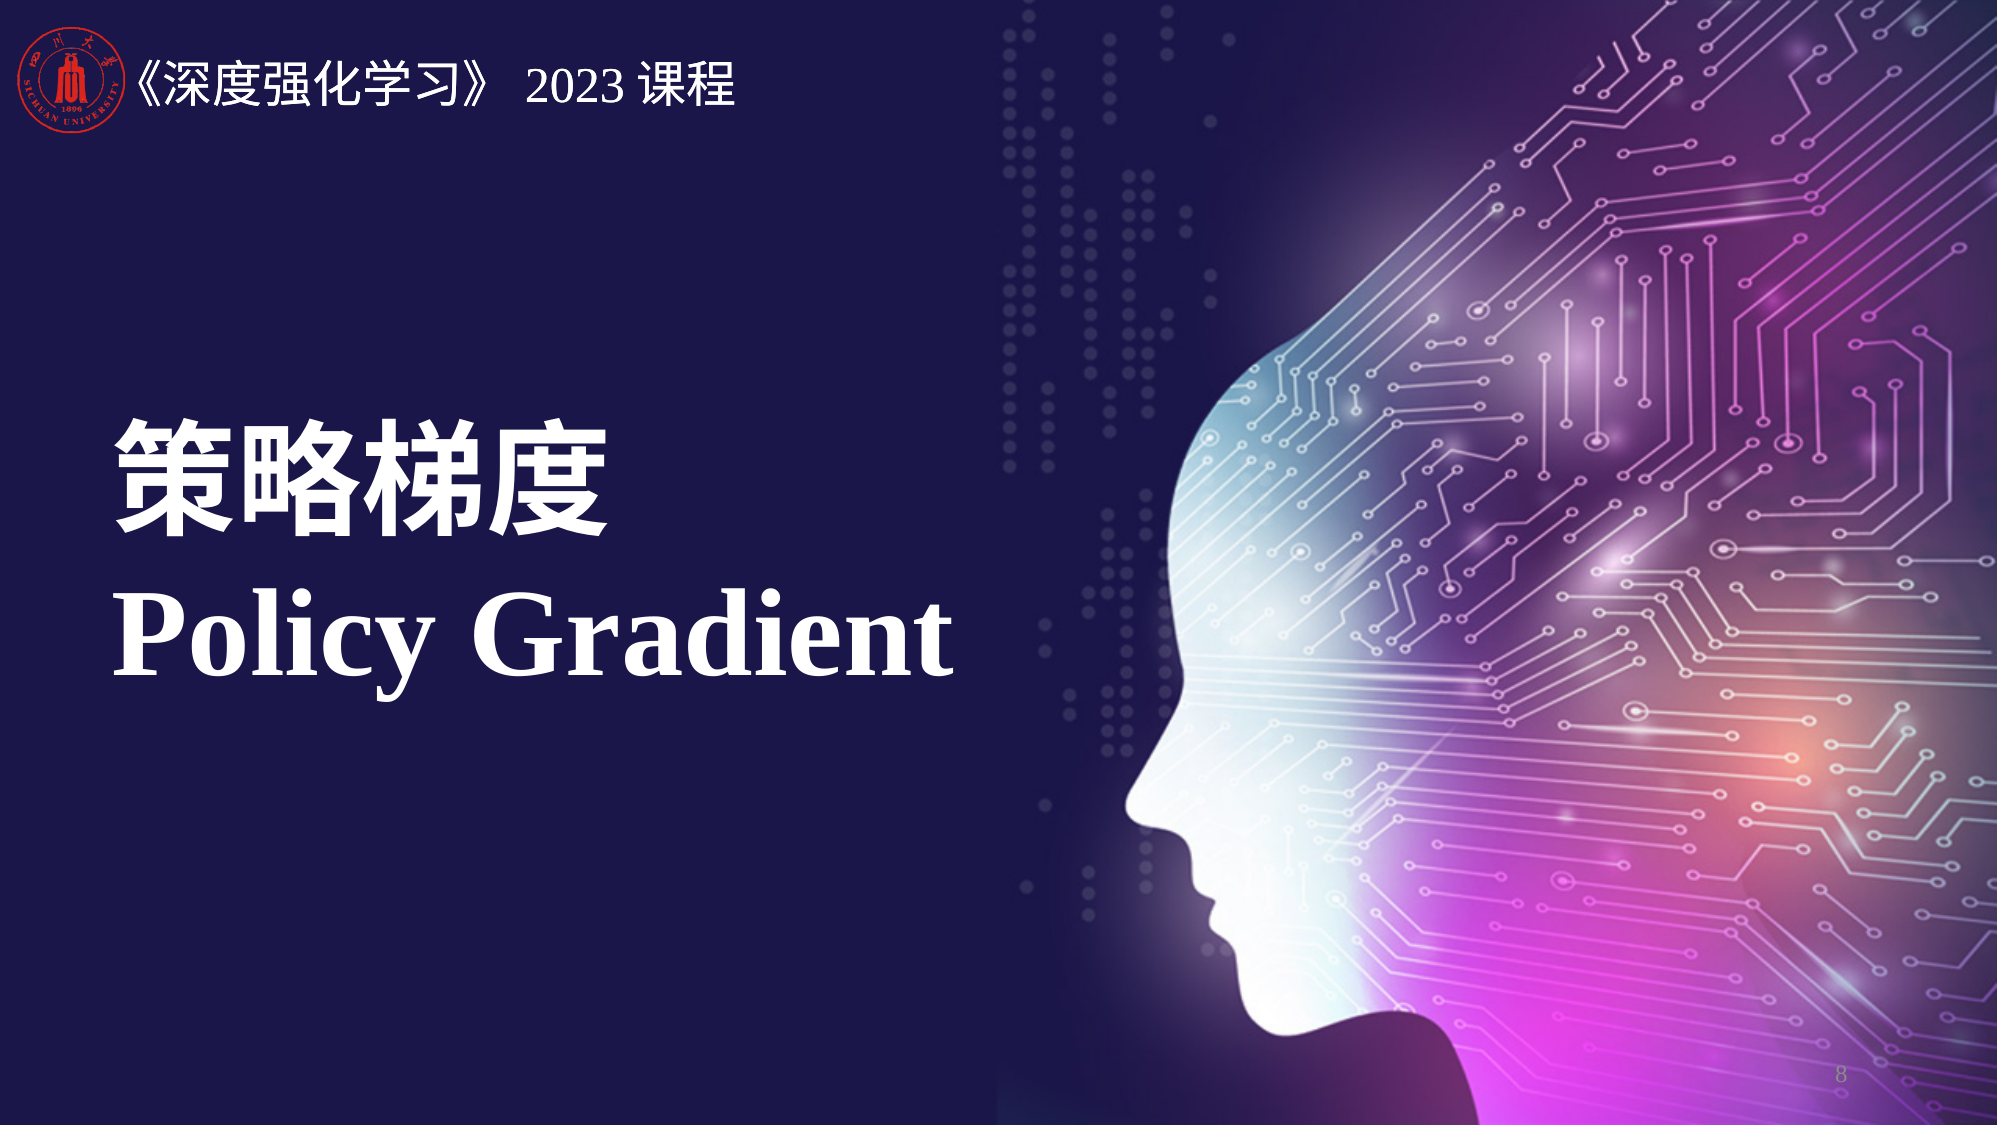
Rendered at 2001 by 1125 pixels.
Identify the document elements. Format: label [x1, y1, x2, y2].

picture [17, 12, 131, 154]
text_box [0, 0, 1997, 1125]
